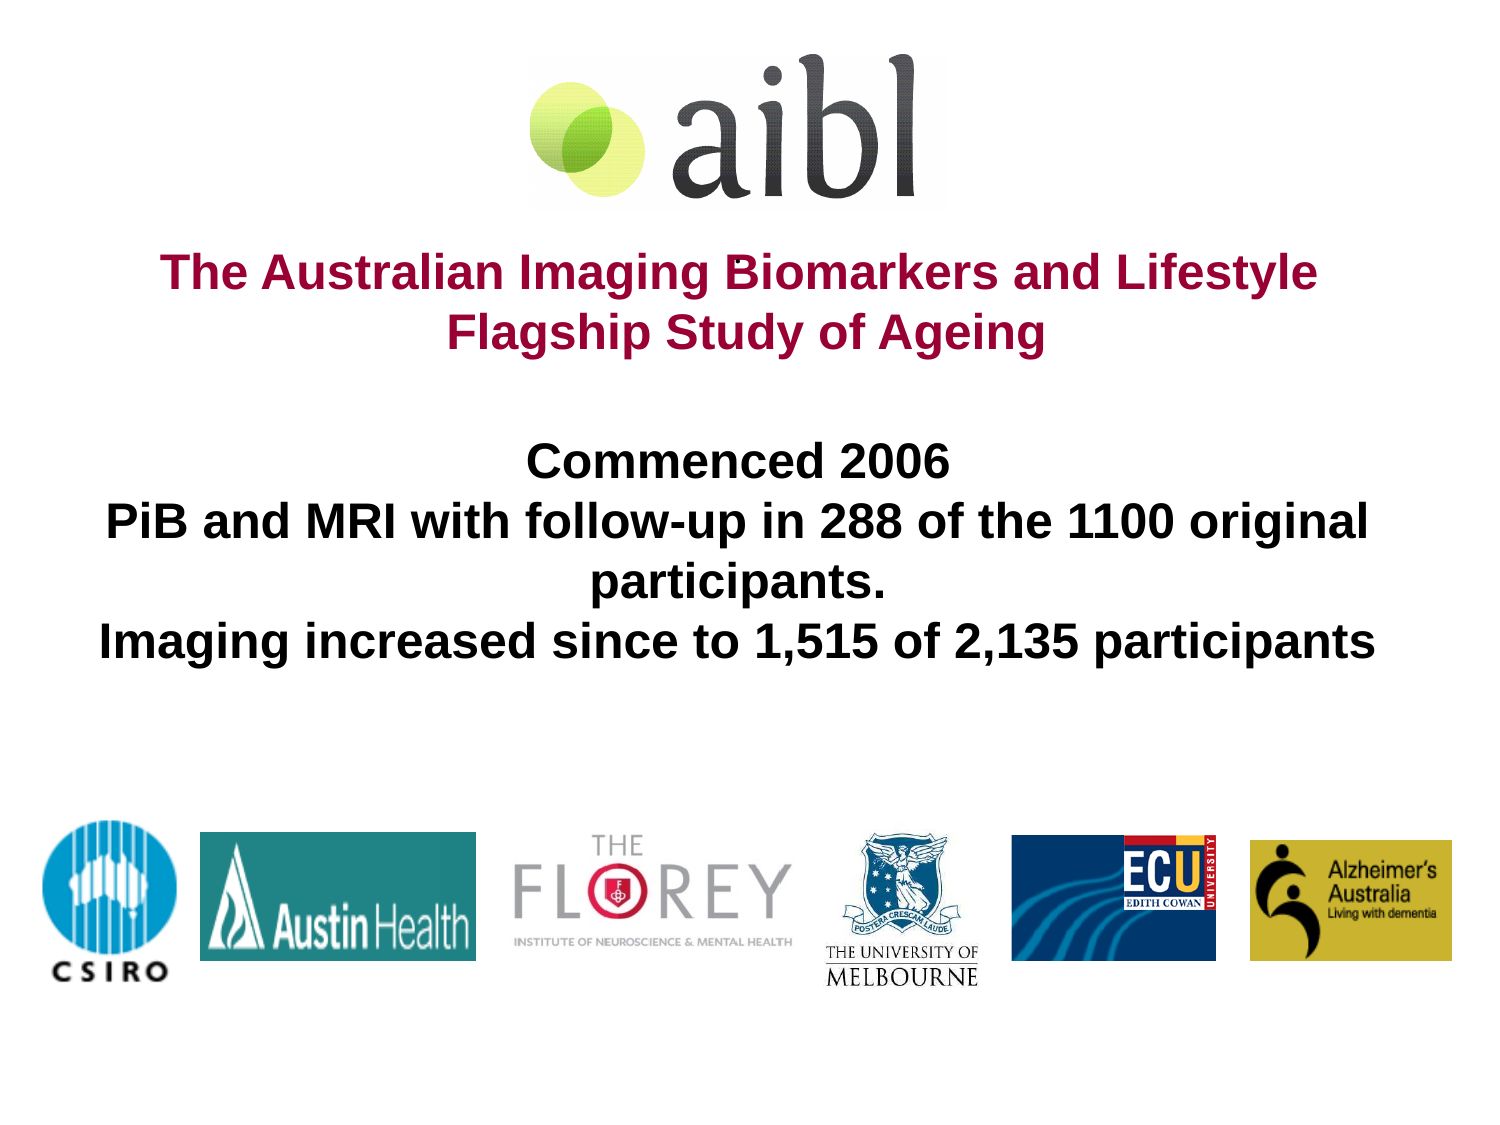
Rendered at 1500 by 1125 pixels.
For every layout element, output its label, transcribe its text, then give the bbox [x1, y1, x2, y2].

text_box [40, 819, 1453, 988]
text_box The Australian Imaging Biomarkers and Lifestyle Flagship Study of Ageing [29, 231, 1464, 367]
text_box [454, 54, 1022, 278]
picture [476, 819, 824, 970]
text_box Commenced 2006 PiB and MRI with follow-up in 288 of the 1100 original participants. Imaging increased since to 1,515 of 2,135 participants [0, 420, 1484, 676]
